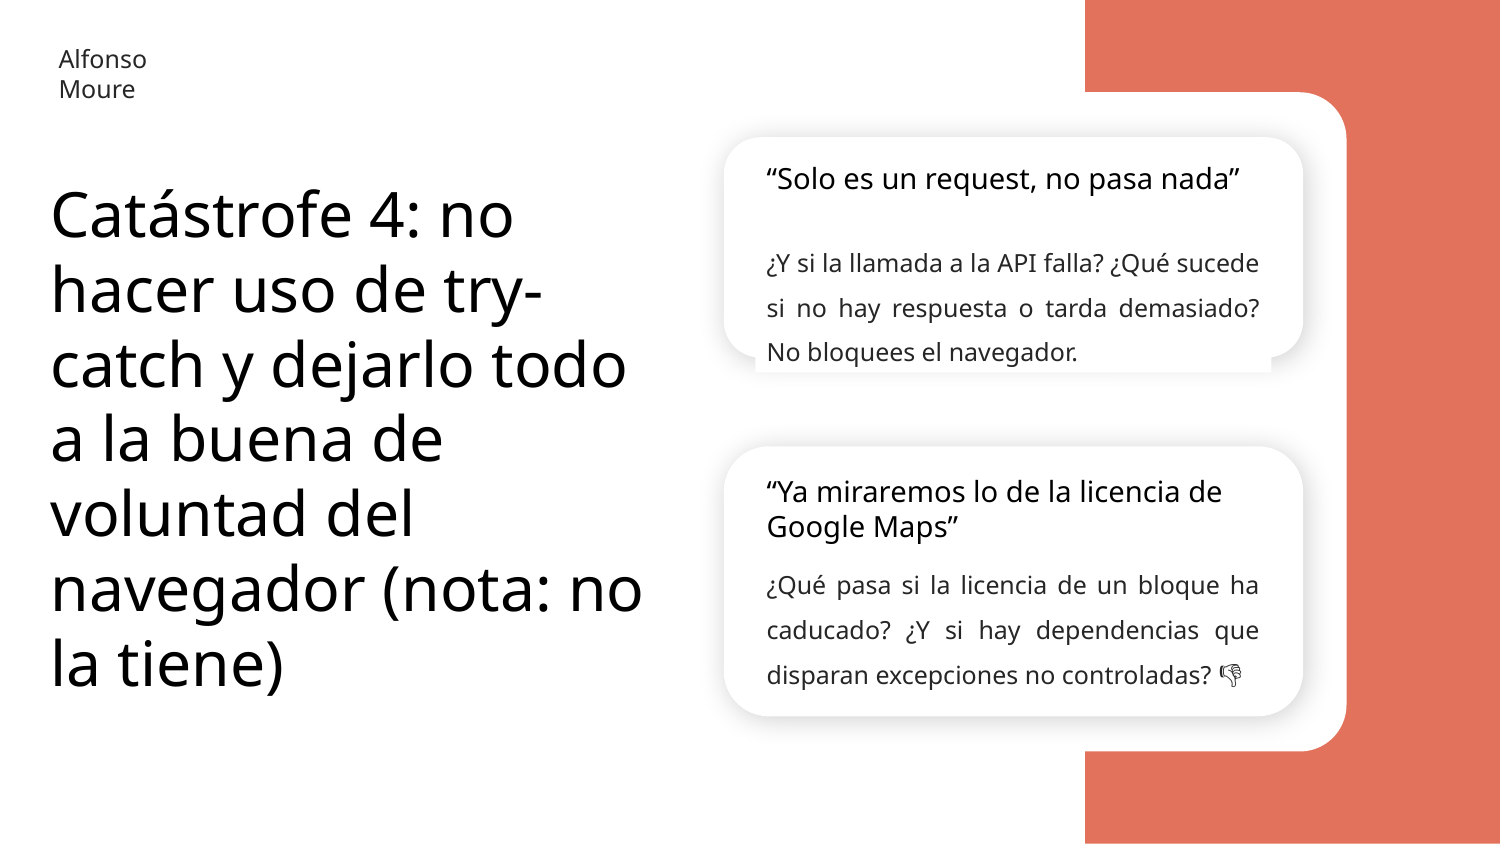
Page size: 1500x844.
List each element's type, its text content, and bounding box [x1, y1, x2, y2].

text_box [926, 92, 1347, 752]
text_box Catástrofe 4: no hacer uso de try-catch y dejarlo todo a la buena de voluntad del navegador (nota: no la tiene) [39, 154, 675, 720]
text_box Alfonso Moure [47, 37, 193, 109]
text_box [723, 136, 1304, 360]
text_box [723, 446, 1304, 717]
text_box [1085, 0, 1500, 844]
